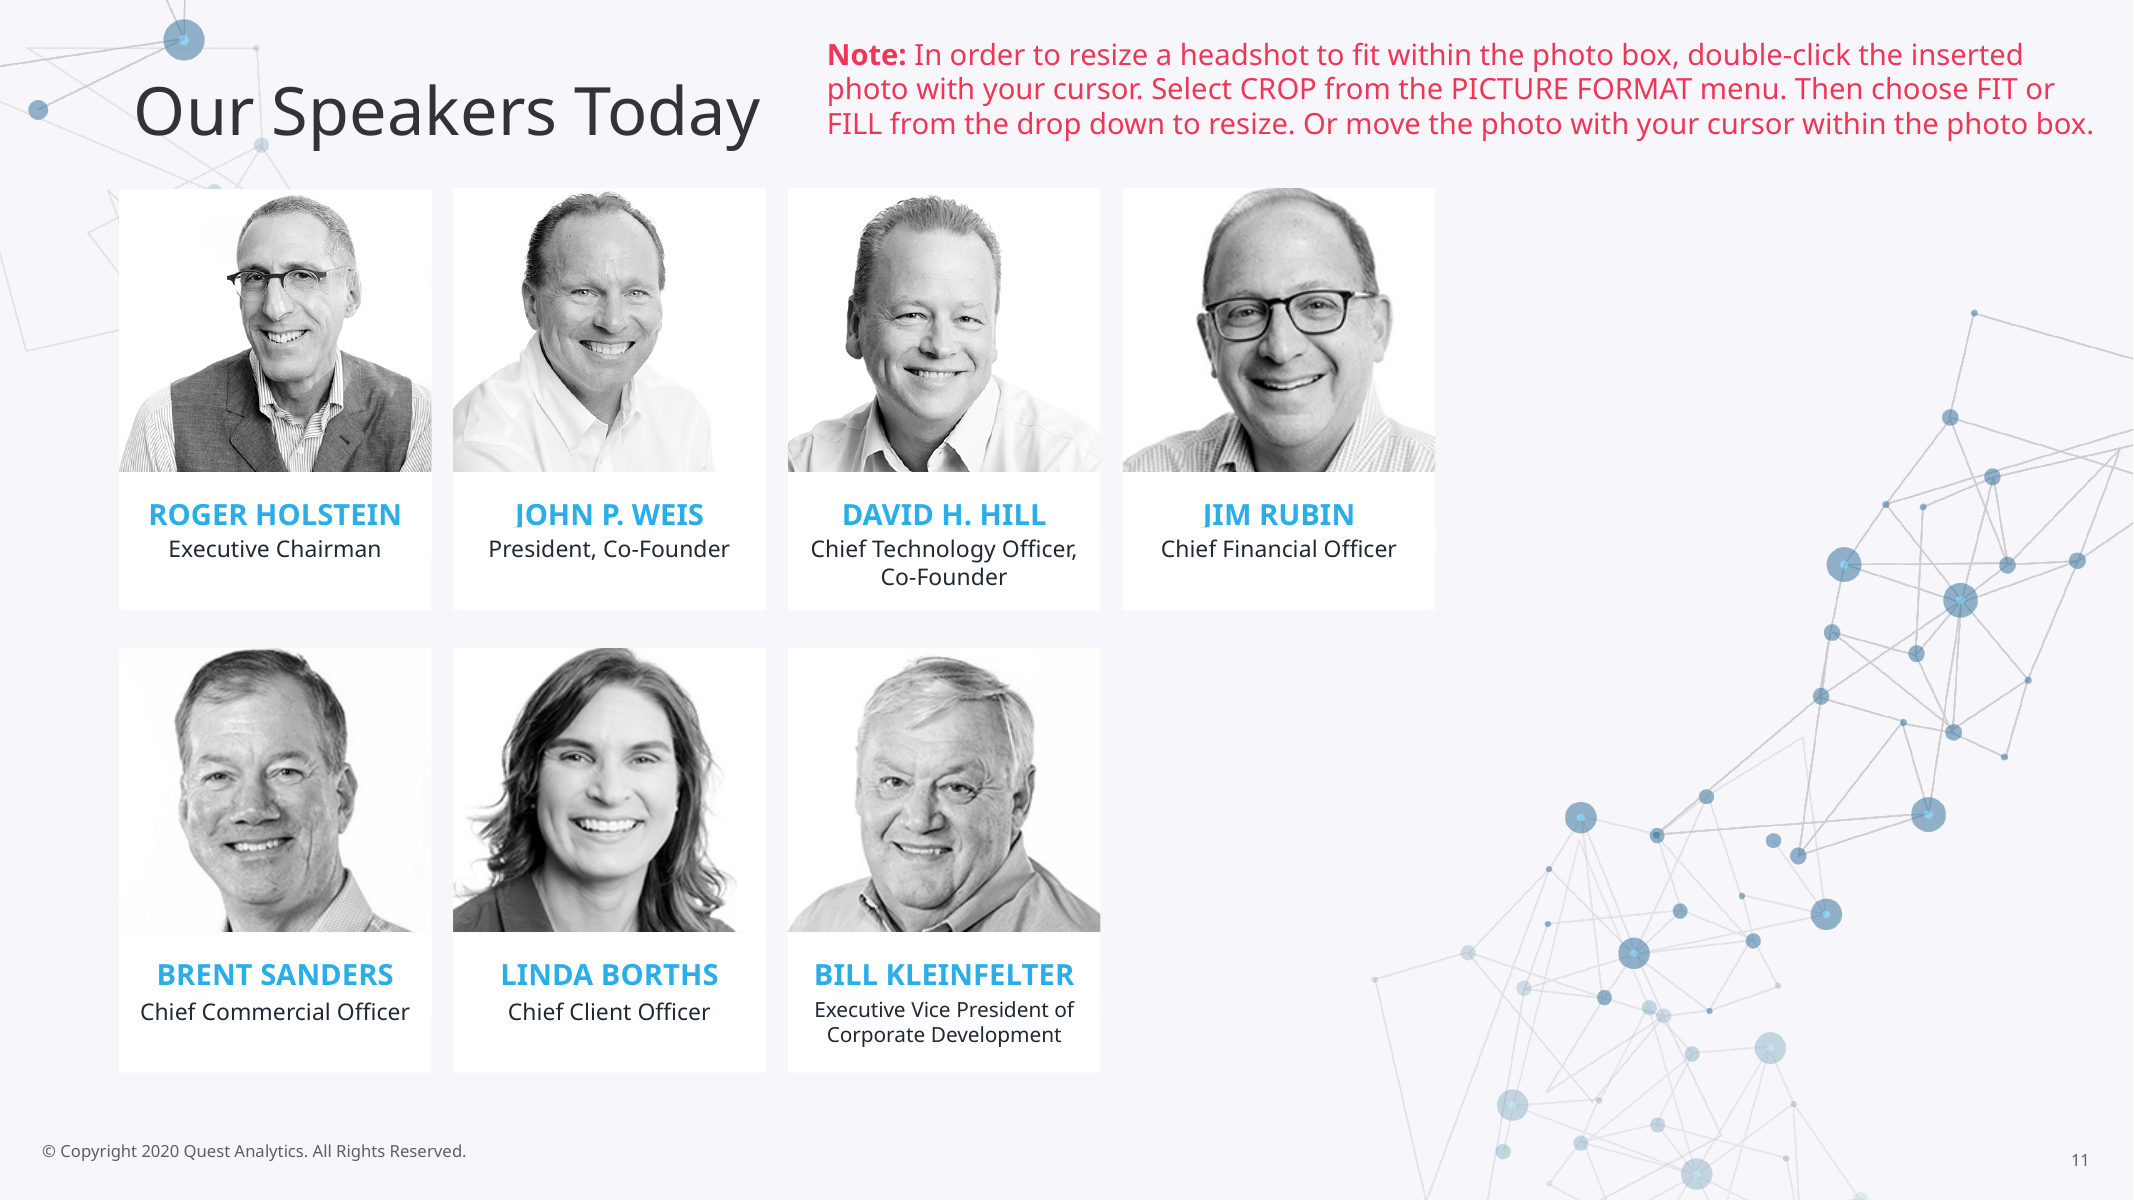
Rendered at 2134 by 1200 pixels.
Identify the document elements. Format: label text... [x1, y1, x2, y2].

list Chief Technology Officer, Co-Founder [788, 527, 1101, 611]
list President, Co-Founder [453, 527, 766, 611]
title Our Speakers Today [119, 33, 2011, 184]
list Brent sanders [119, 932, 432, 989]
list Linda Borths [453, 932, 766, 989]
picture [0, 0, 766, 529]
list David H. Hill [788, 472, 1101, 527]
picture [1122, 188, 2134, 1200]
list Executive Vice President of Corporate Development [788, 989, 1101, 1073]
list Chief Financial Officer [1122, 527, 1436, 611]
list Bill kleinfelter [788, 932, 1101, 989]
list Chief Client Officer [453, 989, 766, 1073]
picture [453, 648, 766, 932]
list Chief Commercial Officer [119, 989, 432, 1073]
picture [787, 648, 1101, 932]
list Executive Chairman [119, 527, 432, 611]
list Roger holstein [119, 472, 432, 527]
picture [787, 188, 1101, 472]
list Jim rubin [1122, 472, 1436, 527]
picture [118, 648, 432, 932]
list John P. Weis [453, 472, 766, 527]
text_box Note: In order to resize a headshot to fit within the photo box, double-click the inserted photo with your cursor. Select CROP from the PICTURE FORMAT menu. Then choose FIT or FILL from the drop down to resize. Or move the photo with your cursor within the photo box. [812, 28, 2111, 148]
